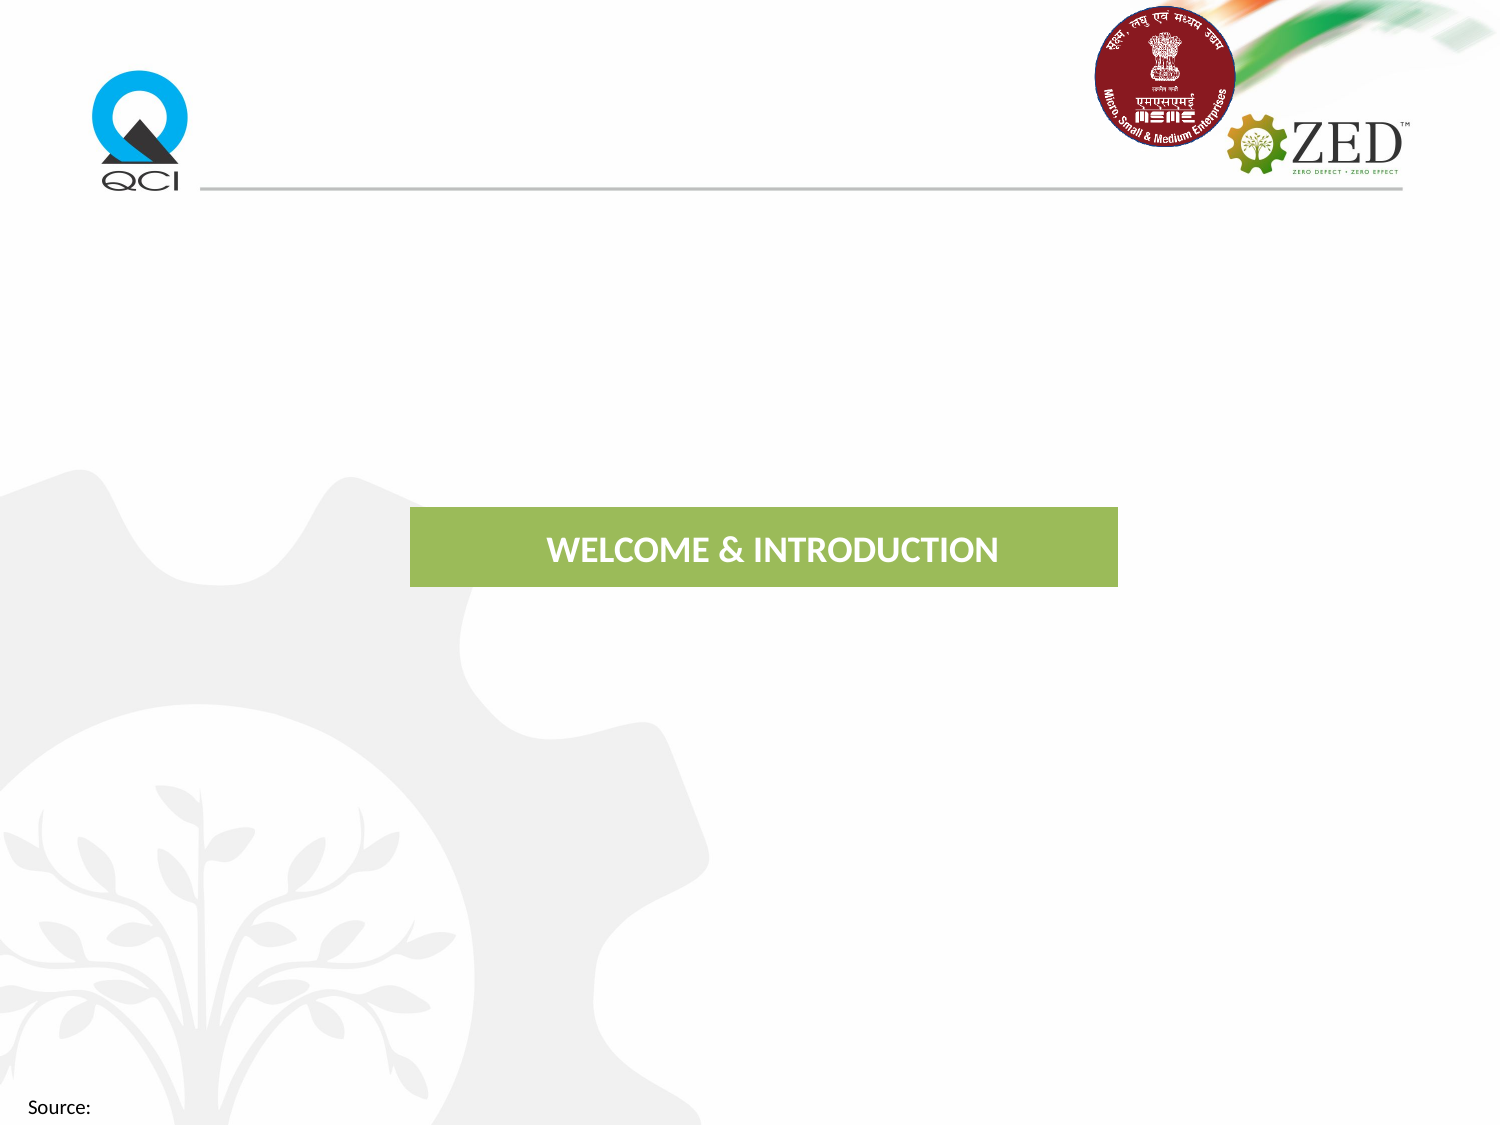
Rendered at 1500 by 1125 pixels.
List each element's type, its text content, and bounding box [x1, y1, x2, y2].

text_box Source: [28, 1093, 1382, 1119]
text_box WELCOME & INTRODUCTION [411, 508, 1118, 587]
picture [0, 0, 1500, 1125]
